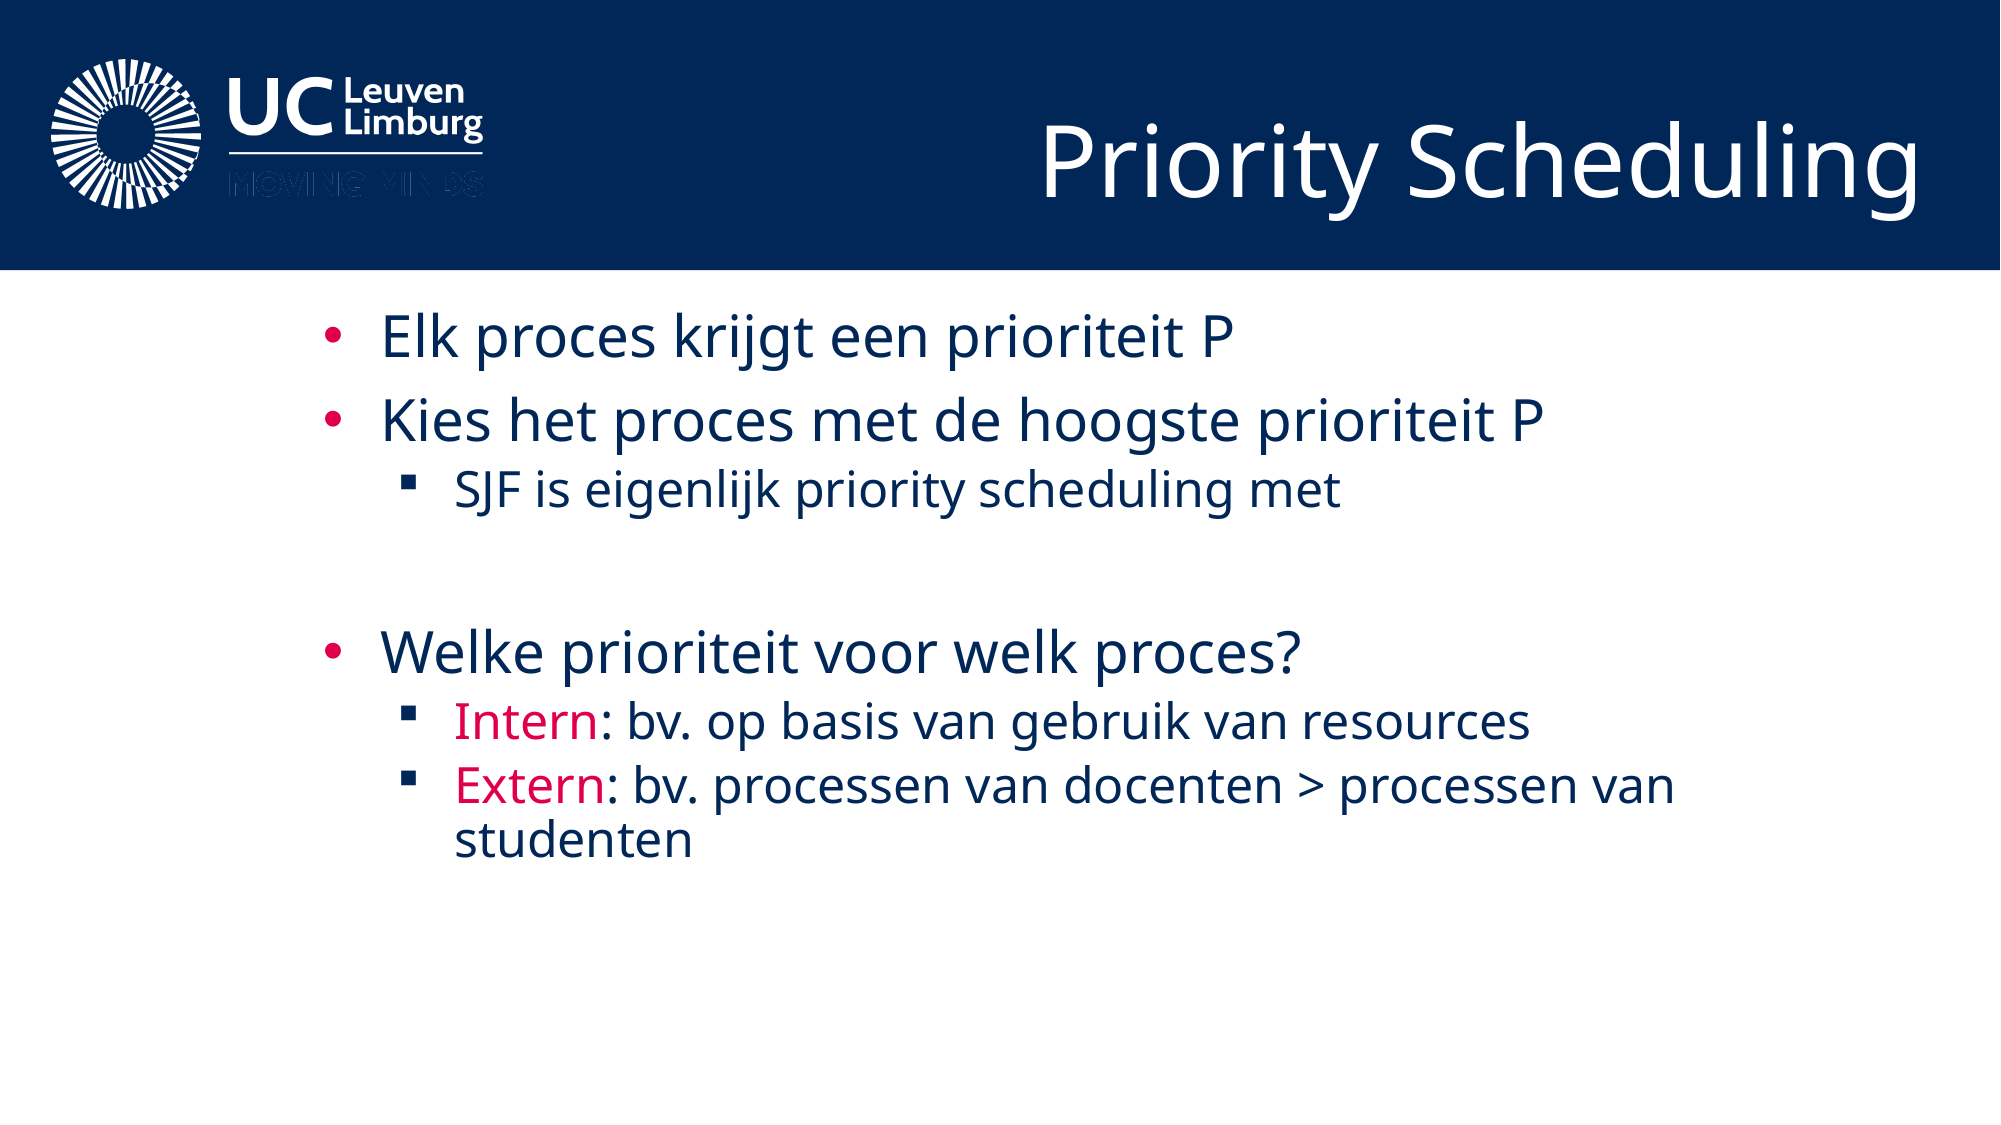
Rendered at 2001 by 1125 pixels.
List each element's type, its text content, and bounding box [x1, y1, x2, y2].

picture [51, 59, 307, 209]
title Priority Scheduling [307, 59, 1940, 271]
